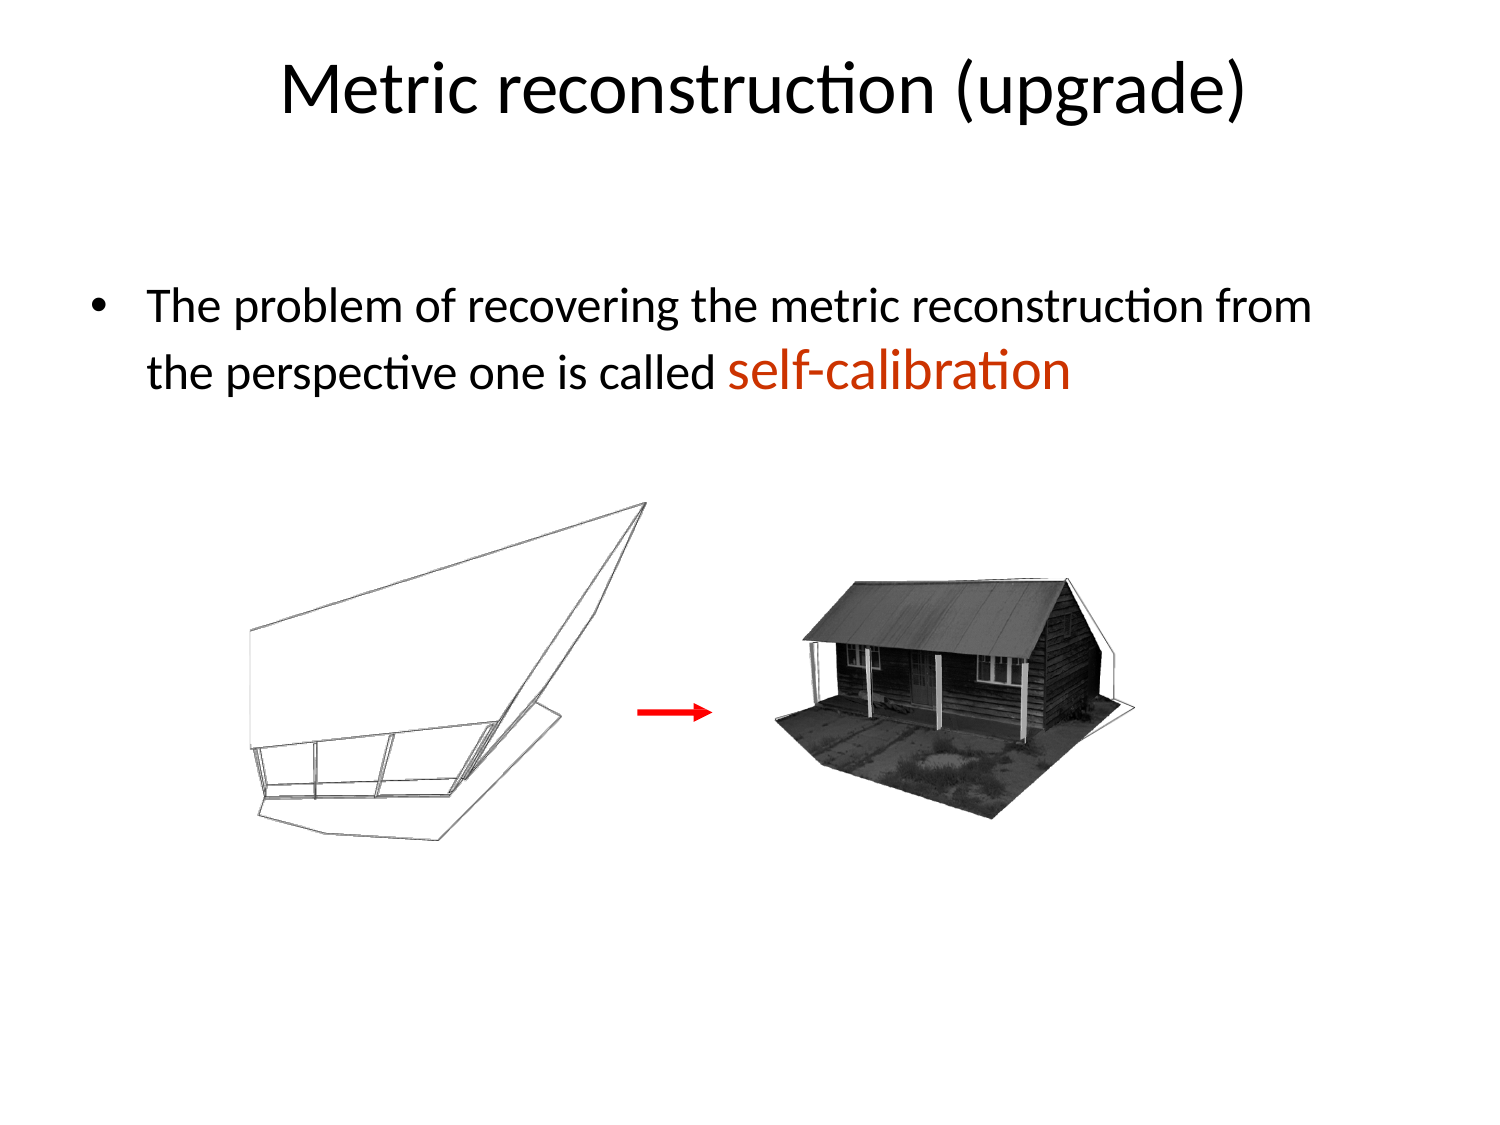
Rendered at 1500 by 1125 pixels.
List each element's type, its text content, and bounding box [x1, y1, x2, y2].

title Metric reconstruction (upgrade) [243, 36, 1257, 227]
text_box The problem of recovering the metric reconstruction from the perspective one is called self-calibration [87, 272, 1325, 404]
text_box [249, 499, 650, 841]
text_box [750, 562, 1150, 836]
text_box [637, 703, 713, 722]
